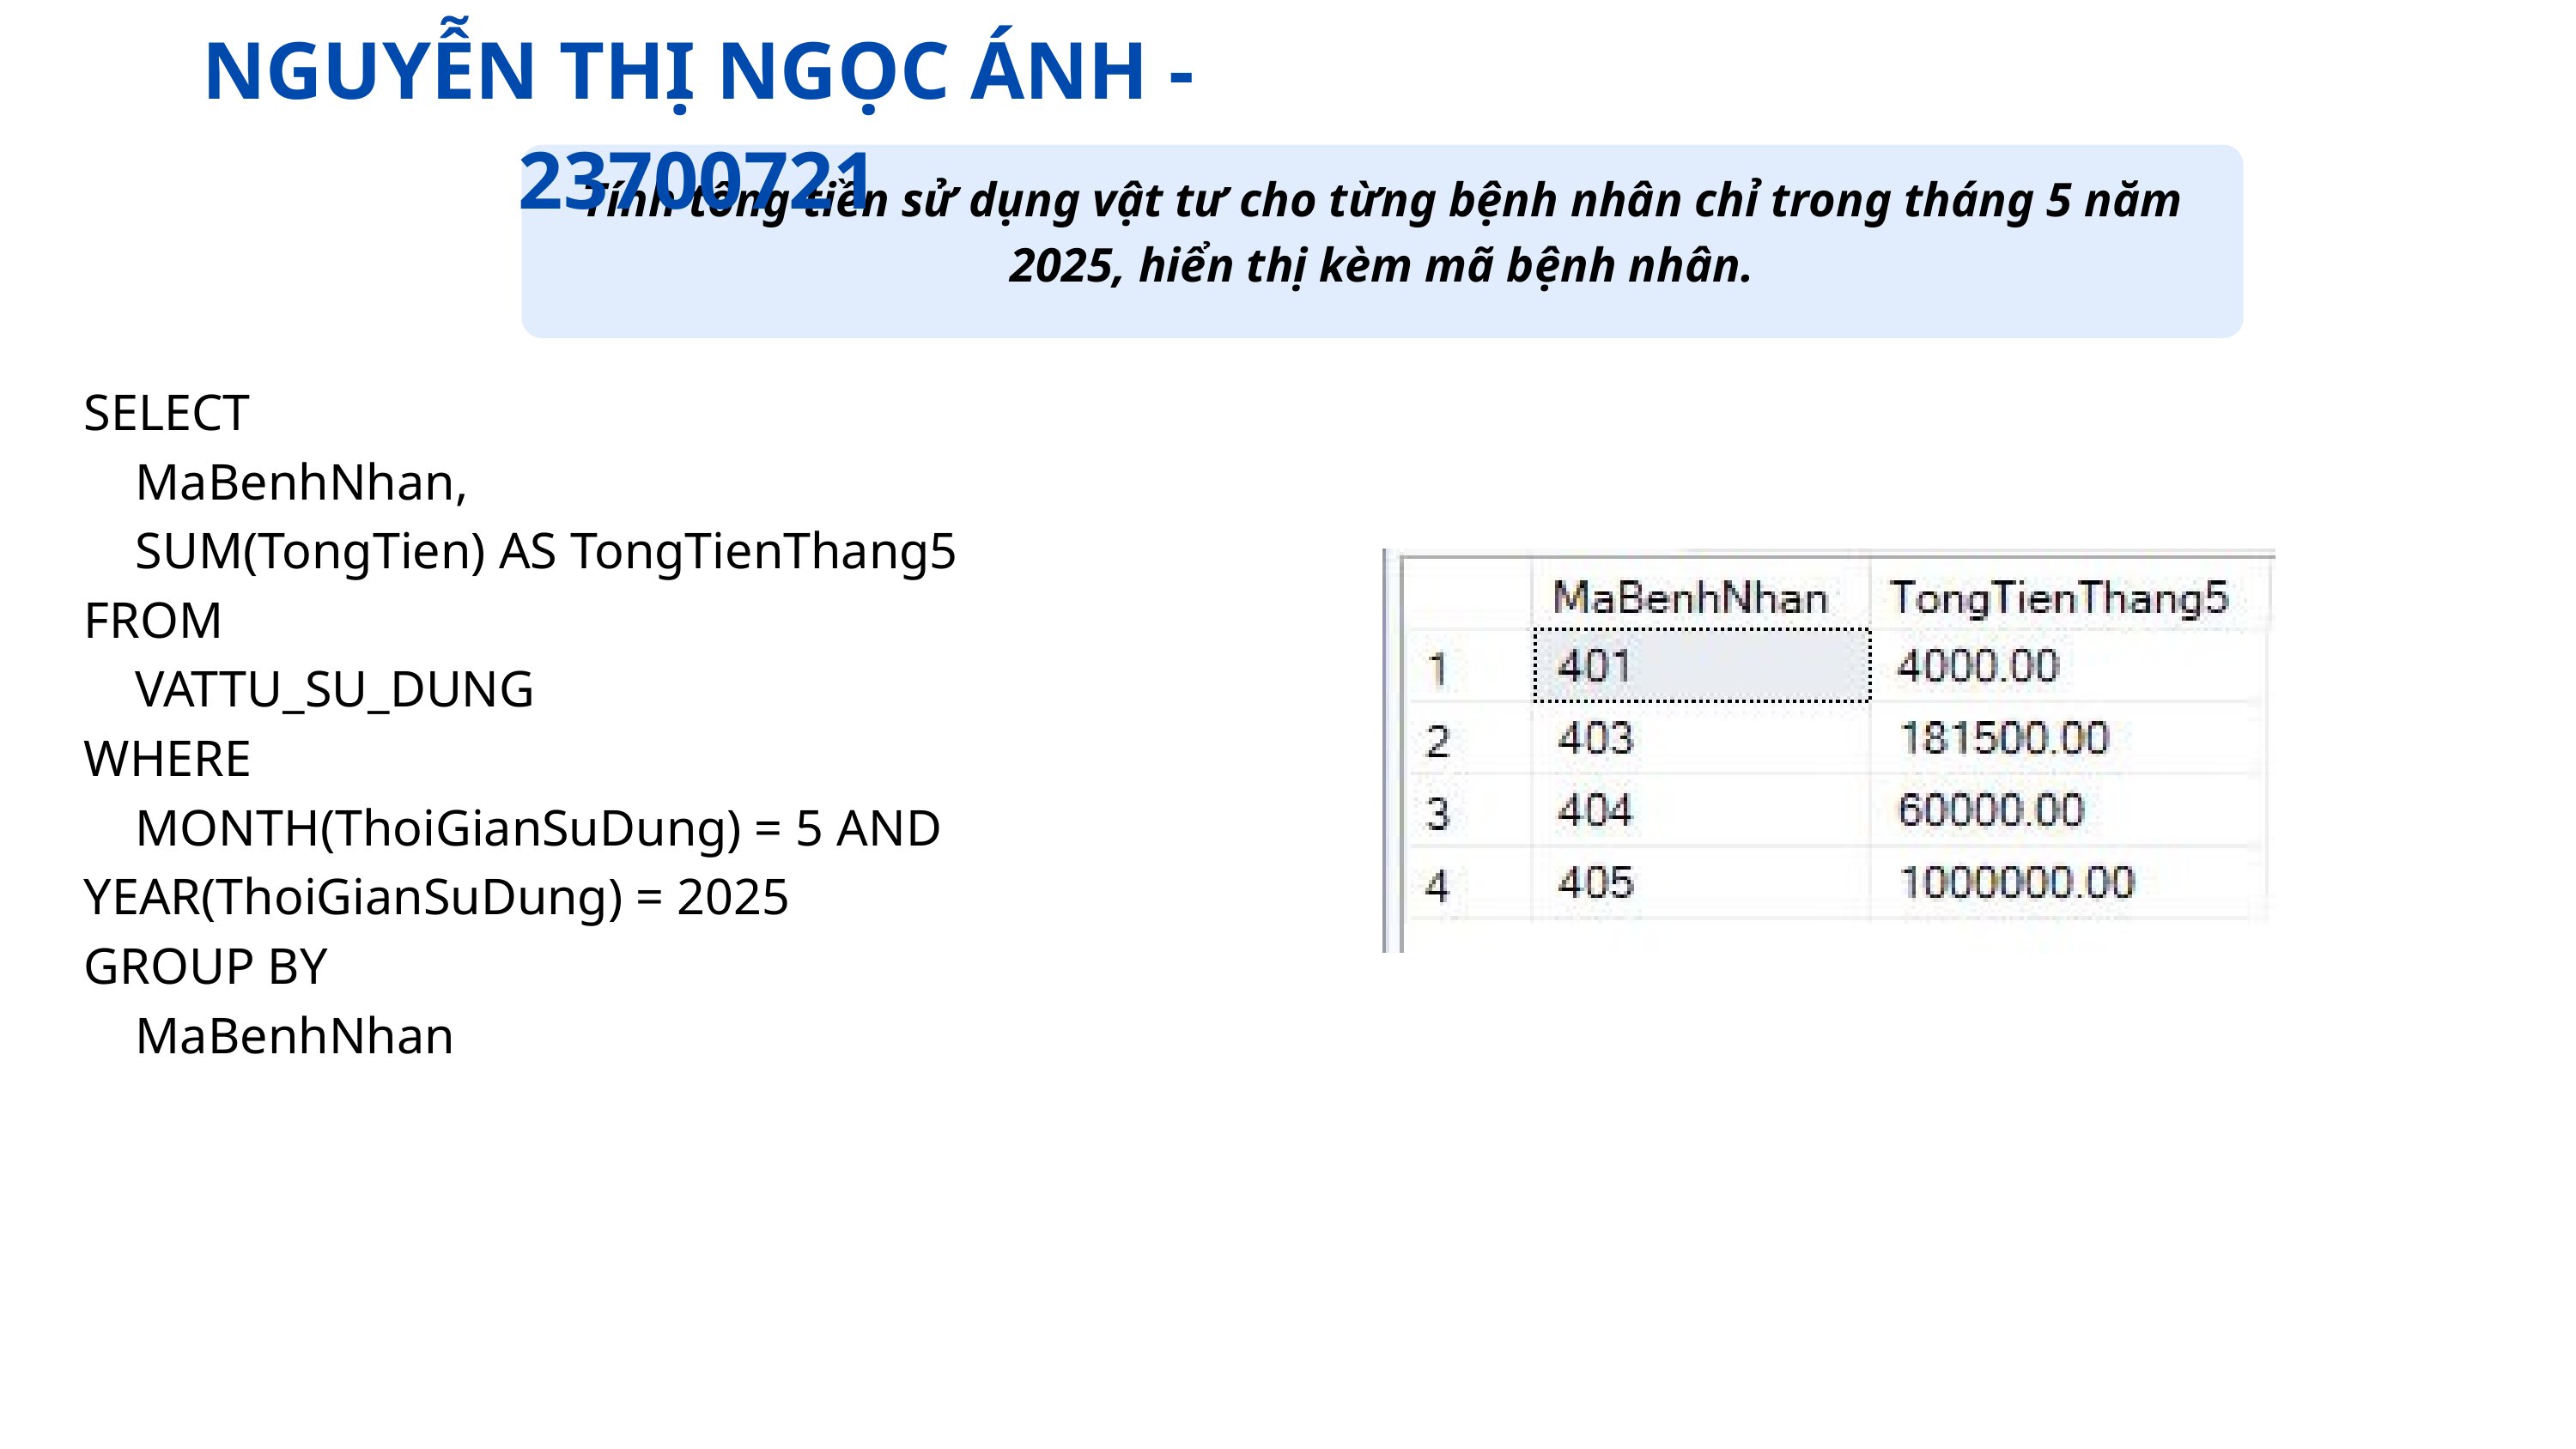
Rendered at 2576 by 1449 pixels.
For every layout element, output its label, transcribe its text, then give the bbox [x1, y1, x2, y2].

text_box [521, 144, 2244, 339]
text_box NGUYỄN THỊ NGỌC ÁNH - 23700721 [15, 4, 1383, 225]
text_box [1382, 549, 2276, 953]
text_box SELECT MaBenhNhan, SUM(TongTien) AS TongTienThang5 FROM VATTU_SU_DUNG WHERE MONTH(ThoiGianSuDung) = 5 AND YEAR(ThoiGianSuDung) = 2025 GROUP BY MaBenhNhan [83, 371, 1314, 1133]
